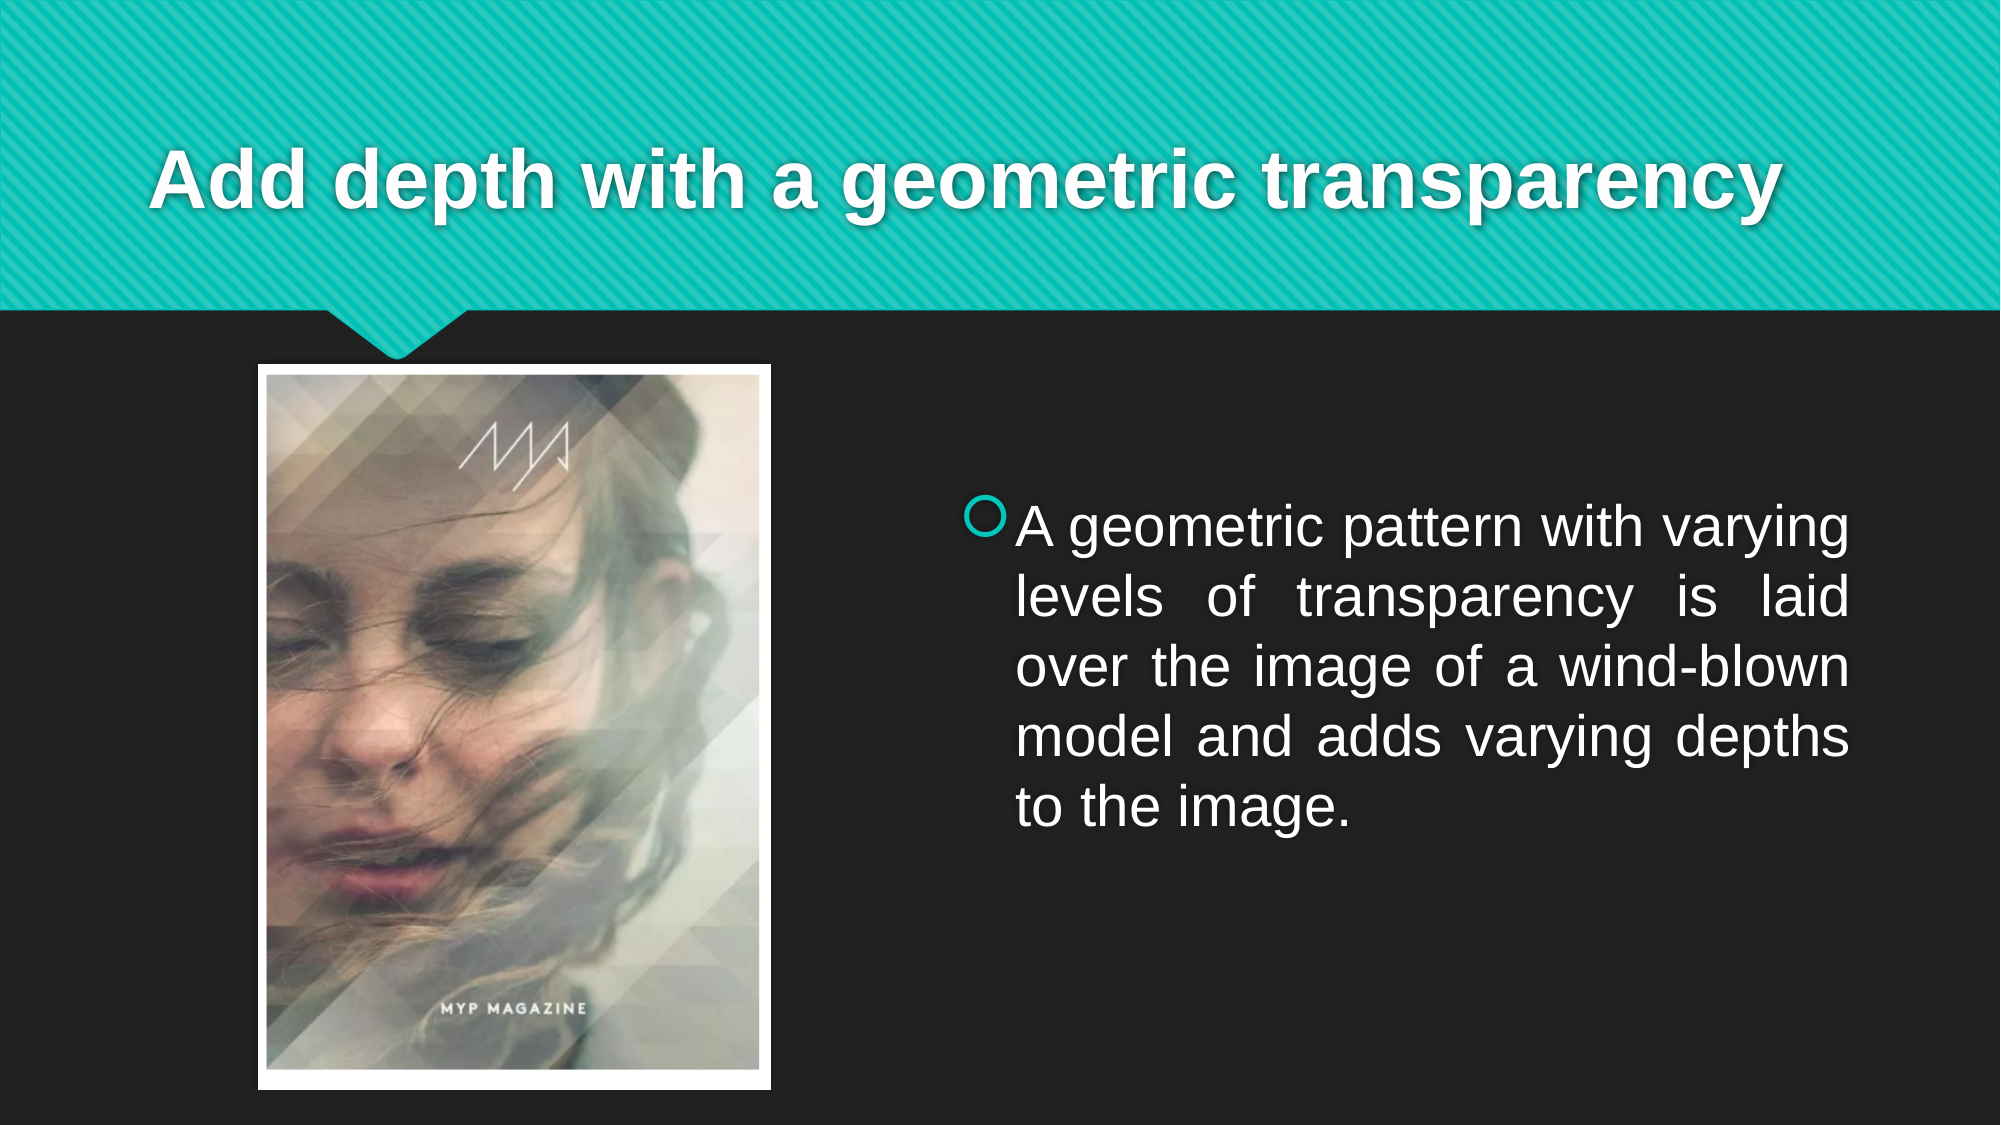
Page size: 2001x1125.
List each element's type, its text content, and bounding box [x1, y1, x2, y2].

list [258, 364, 771, 1090]
list A geometric pattern with varying levels of transparency is laid over the image of a wind-blown model and adds varying depths to the image. [944, 364, 1868, 962]
title Add depth with a geometric transparency [132, 73, 1868, 233]
